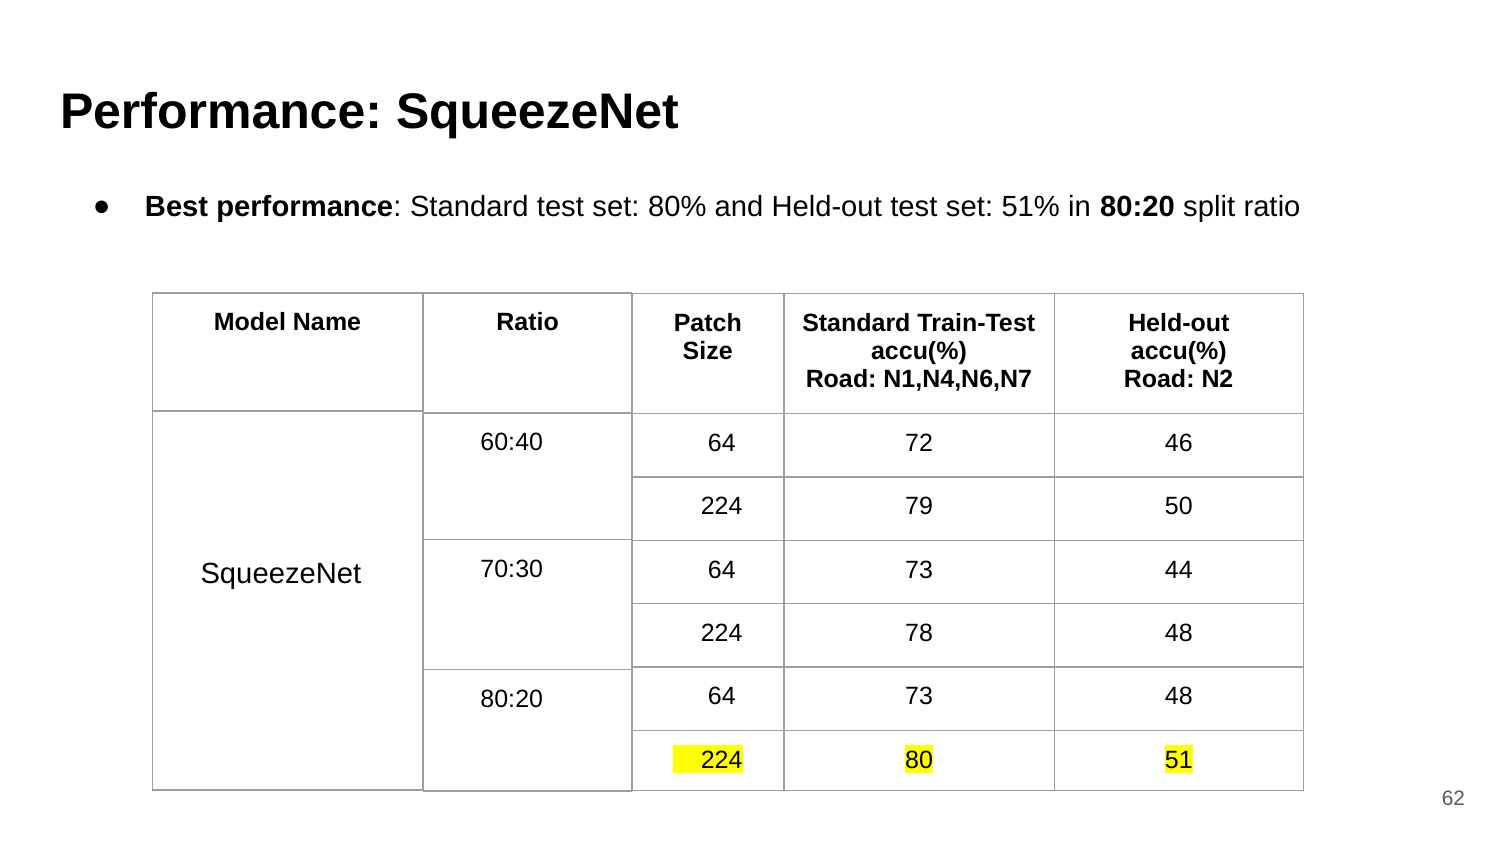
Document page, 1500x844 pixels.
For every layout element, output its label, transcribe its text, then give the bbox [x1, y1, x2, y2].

table_cell 79 [785, 478, 1054, 540]
table_cell 50 [1055, 478, 1303, 540]
slide_number 62 [1389, 764, 1480, 830]
table_cell 224 [633, 731, 783, 790]
table_cell 60:40 [424, 414, 631, 539]
table_cell 78 [785, 604, 1054, 666]
table_cell 48 [1055, 668, 1303, 730]
table_cell 224 [633, 604, 783, 666]
table_cell 64 [633, 668, 783, 730]
table_cell 70:30 [424, 540, 631, 669]
table_header Ratio [424, 294, 631, 412]
table_header Patch Size [633, 294, 783, 413]
table_cell 64 [633, 414, 783, 476]
text_box Best performance: Standard test set: 80% and Held-out test set: 51% in 80:20 split ratio [54, 172, 1373, 238]
table_cell 80 [785, 731, 1054, 790]
table_cell SqueezeNet [153, 412, 422, 789]
table_header Standard Train-Test accu(%) Road: N1,N4,N6,N7 [785, 294, 1054, 413]
table_cell 224 [633, 478, 783, 540]
table_cell 73 [785, 668, 1054, 730]
table_cell 48 [1055, 604, 1303, 666]
table_cell 80:20 [424, 670, 631, 790]
title Performance: SqueezeNet [45, 63, 1013, 157]
table_cell 46 [1055, 414, 1303, 476]
table_cell 72 [785, 414, 1054, 476]
table_cell 73 [785, 541, 1054, 603]
table_cell 64 [633, 541, 783, 603]
table_cell 51 [1055, 731, 1303, 790]
table_header Held-out accu(%) Road: N2 [1055, 294, 1303, 413]
table_cell 44 [1055, 541, 1303, 603]
table_header Model Name [153, 294, 422, 410]
